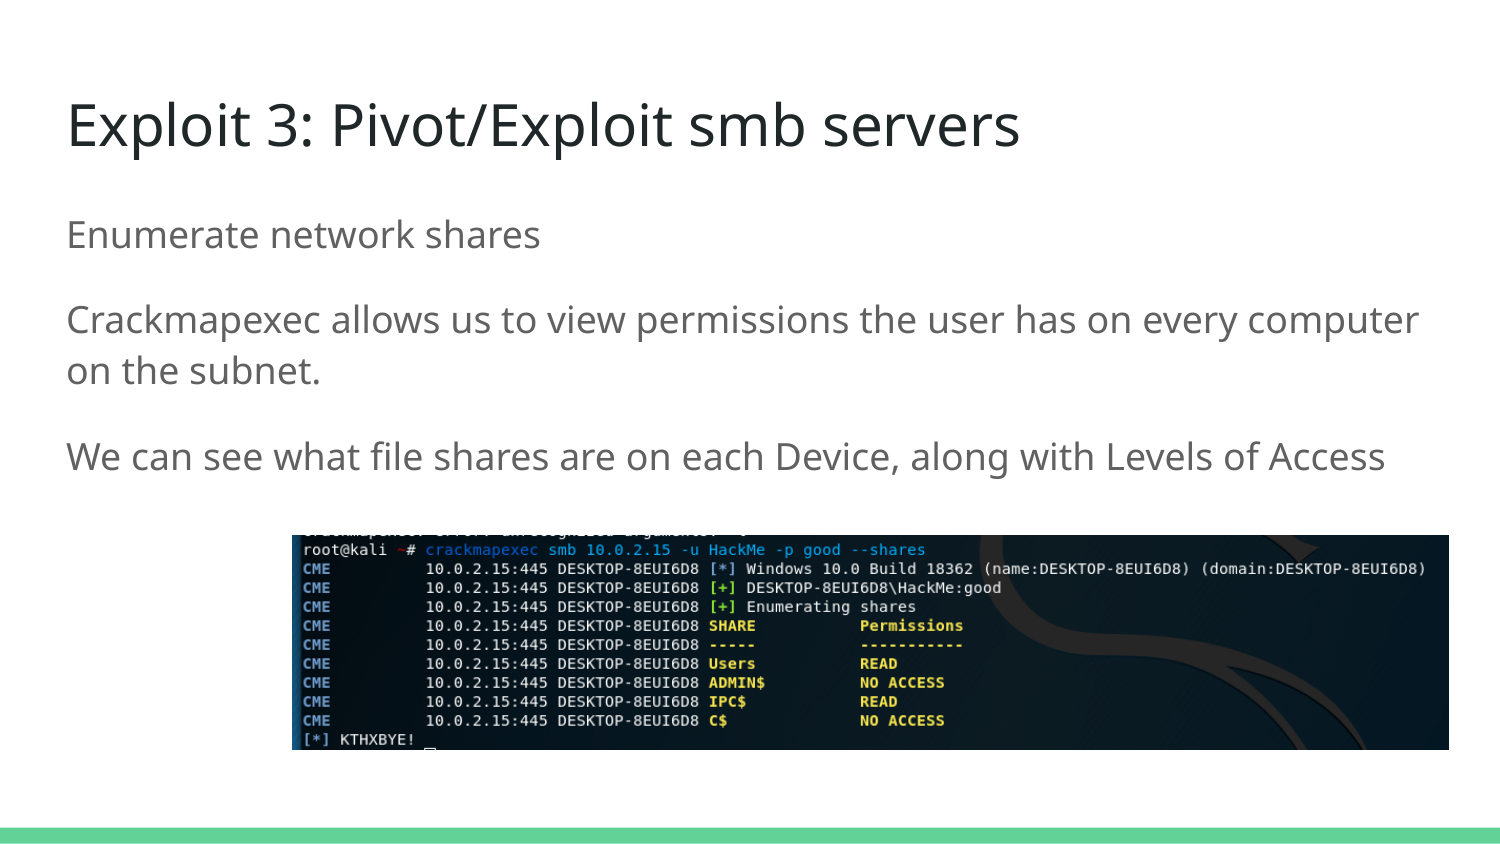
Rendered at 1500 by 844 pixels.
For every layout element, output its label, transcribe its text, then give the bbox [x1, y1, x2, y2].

picture [292, 535, 1450, 750]
title Exploit 3: Pivot/Exploit smb servers [51, 72, 1449, 167]
list Enumerate network shares Crackmapexec allows us to view permissions the user has on every computer on the subnet. We can see what file shares are on each Device, along with Levels of Access [51, 189, 1449, 750]
